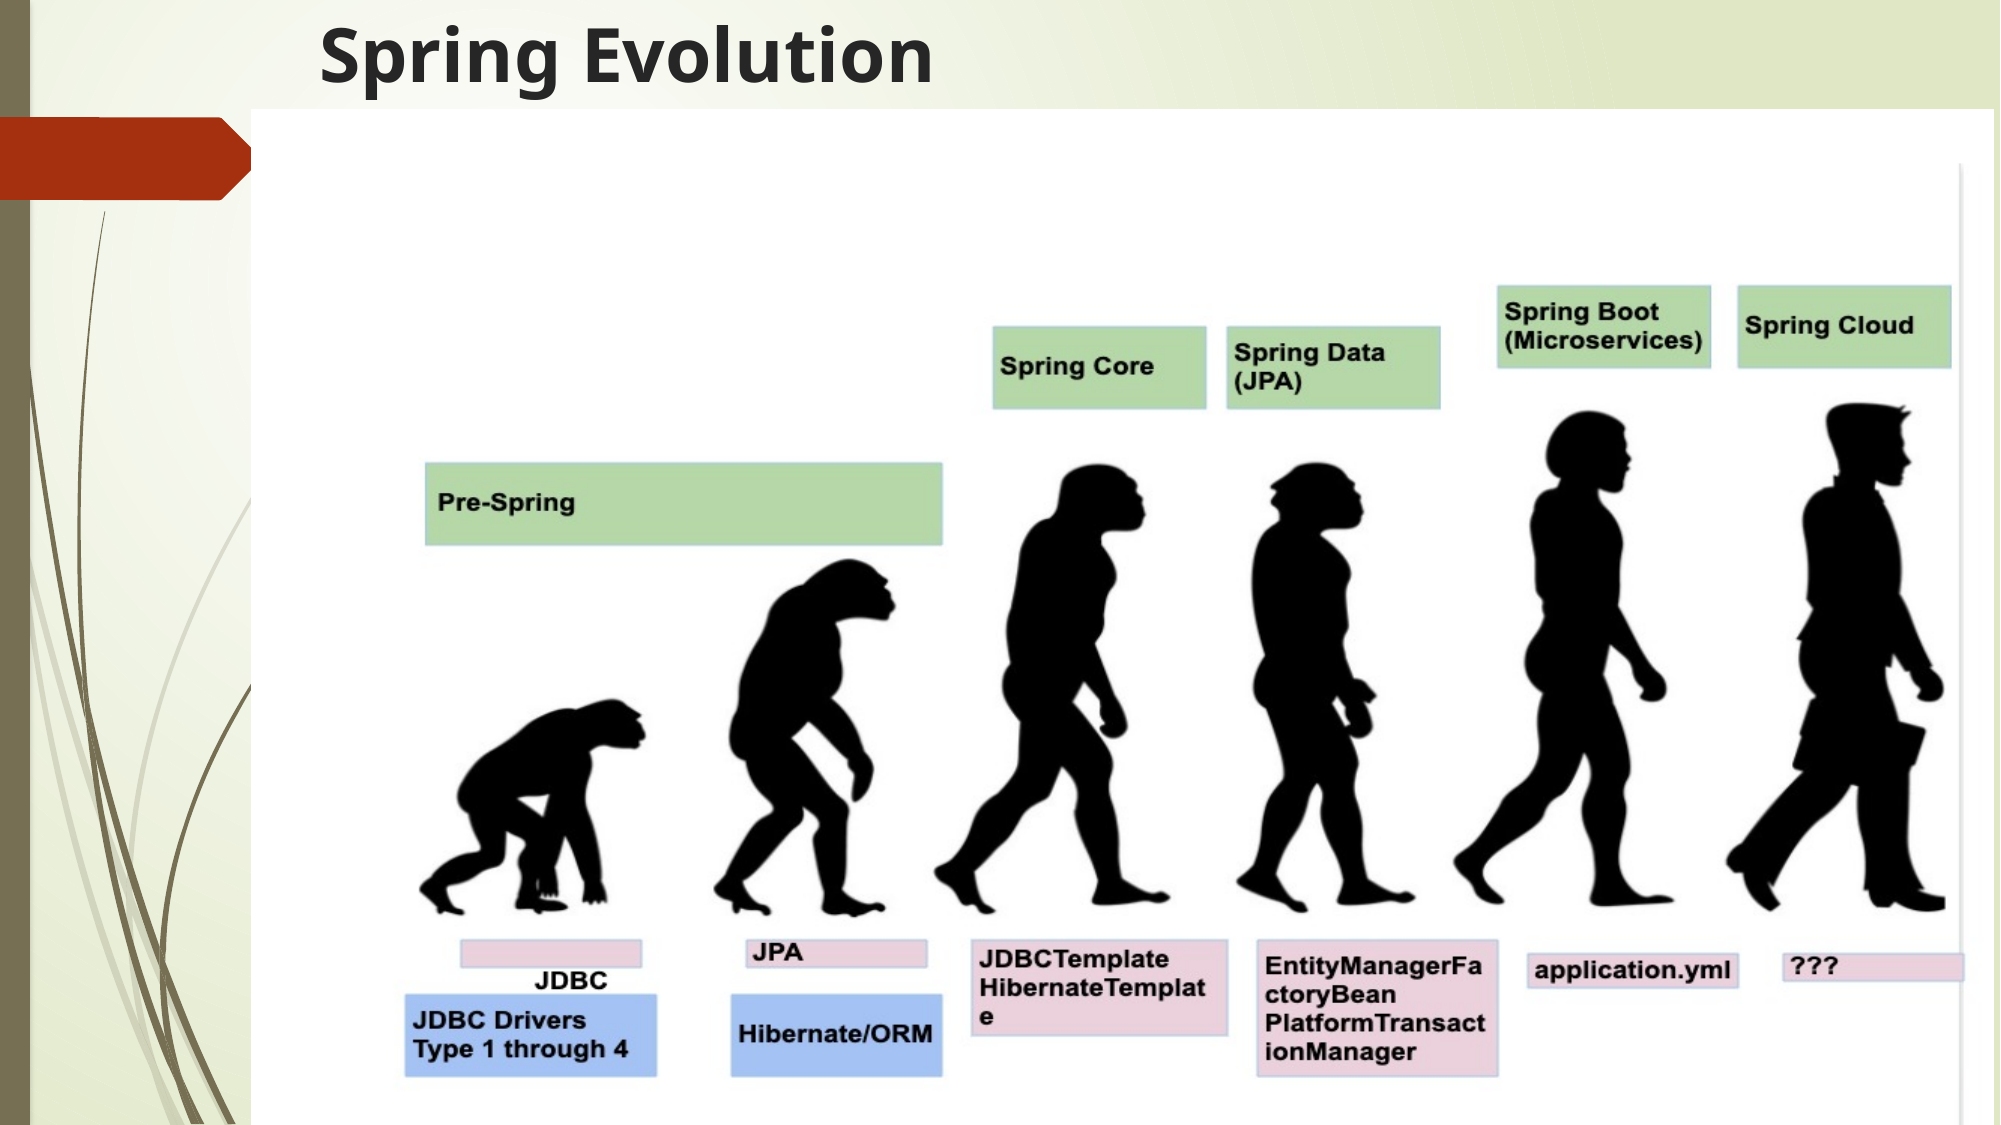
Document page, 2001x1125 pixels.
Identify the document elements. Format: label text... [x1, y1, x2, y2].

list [251, 109, 1995, 1125]
title Spring Evolution [304, 0, 1766, 108]
